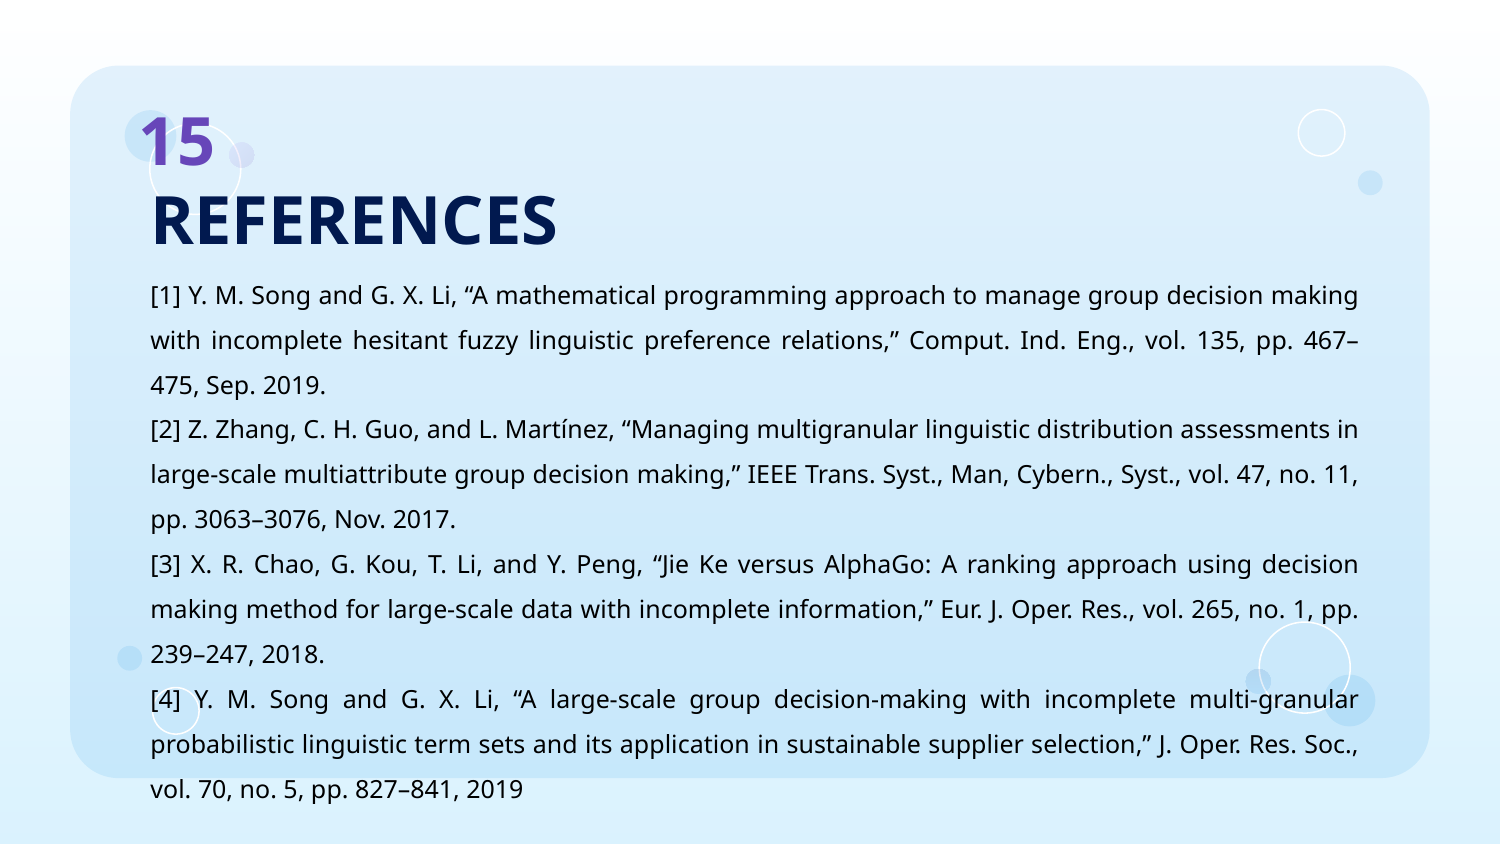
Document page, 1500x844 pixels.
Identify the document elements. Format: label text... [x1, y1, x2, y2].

text_box [1] Y. M. Song and G. X. Li, “A mathematical programming approach to manage group decision making with incomplete hesitant fuzzy linguistic preference relations,” Comput. Ind. Eng., vol. 135, pp. 467–475, Sep. 2019. [2] Z. Zhang, C. H. Guo, and L. Martínez, “Managing multigranular linguistic distribution assessments in large-scale multiattribute group decision making,” IEEE Trans. Syst., Man, Cybern., Syst., vol. 47, no. 11, pp. 3063–3076, Nov. 2017. [3] X. R. Chao, G. Kou, T. Li, and Y. Peng, “Jie Ke versus AlphaGo: A ranking approach using decision making method for large-scale data with incomplete information,” Eur. J. Oper. Res., vol. 265, no. 1, pp. 239–247, 2018. [4] Y. M. Song and G. X. Li, “A large-scale group decision-making with incomplete multi-granular probabilistic linguistic term sets and its application in sustainable supplier selection,” J. Oper. Res. Soc., vol. 70, no. 5, pp. 827–841, 2019 [135, 257, 1376, 811]
text_box 15 [123, 91, 278, 186]
text_box REFERENCES [135, 170, 1294, 257]
